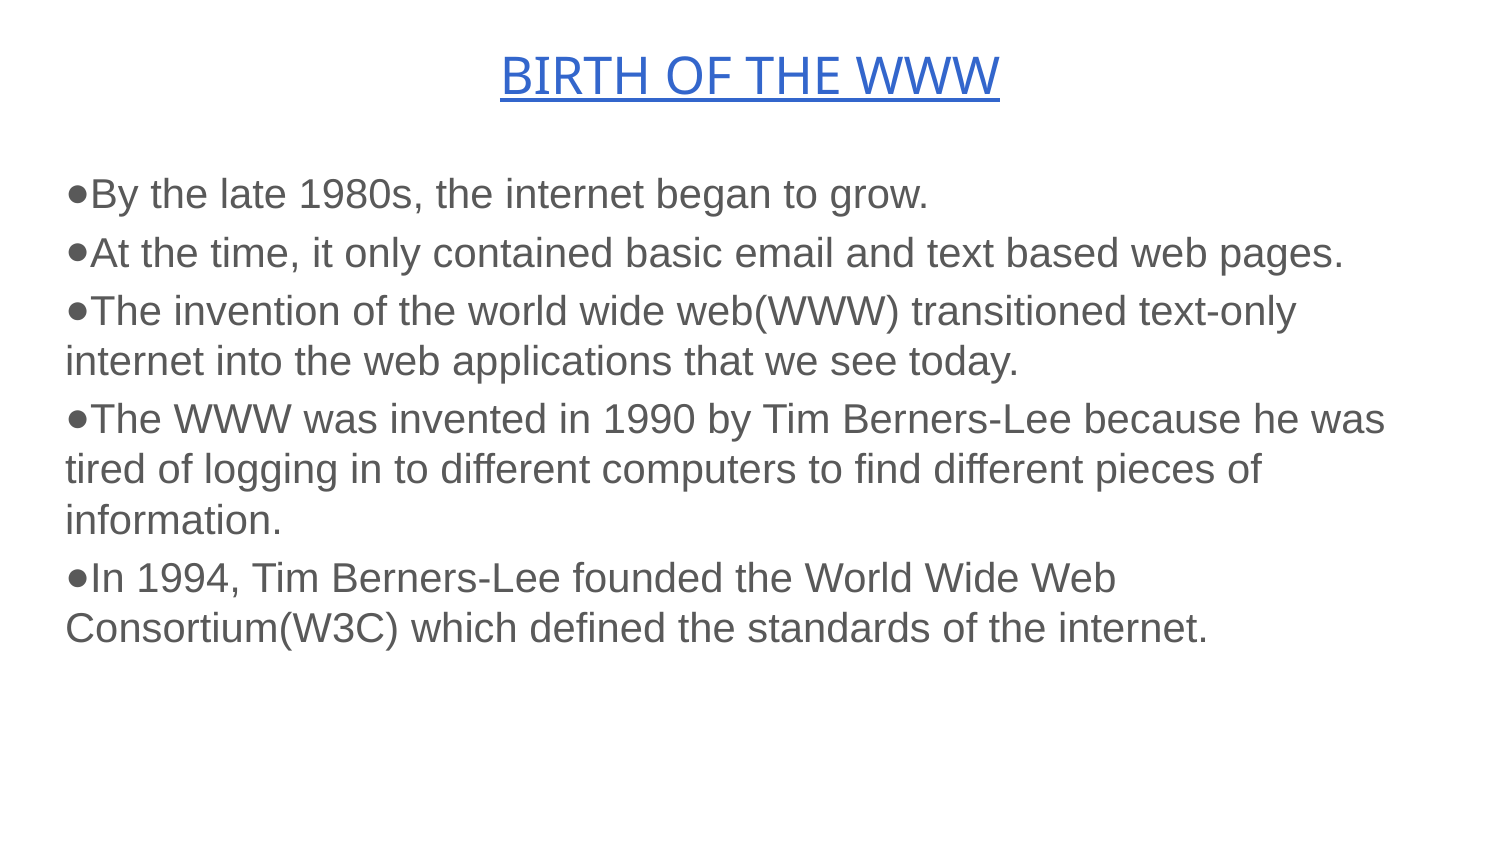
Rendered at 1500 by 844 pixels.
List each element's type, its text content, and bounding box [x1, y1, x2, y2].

subtitle By the late 1980s, the internet began to grow. At the time, it only contained basic email and text based web pages. The invention of the world wide web(WWW) transitioned text-only internet into the web applications that we see today. The WWW was invented in 1990 by Tim Berners-Lee because he was tired of logging in to different computers to find different pieces of information. In 1994, Tim Berners-Lee founded the World Wide Web Consortium(W3C) which defined the standards of the internet. [50, 159, 1425, 810]
title BIRTH OF THE WWW [0, 37, 1500, 110]
